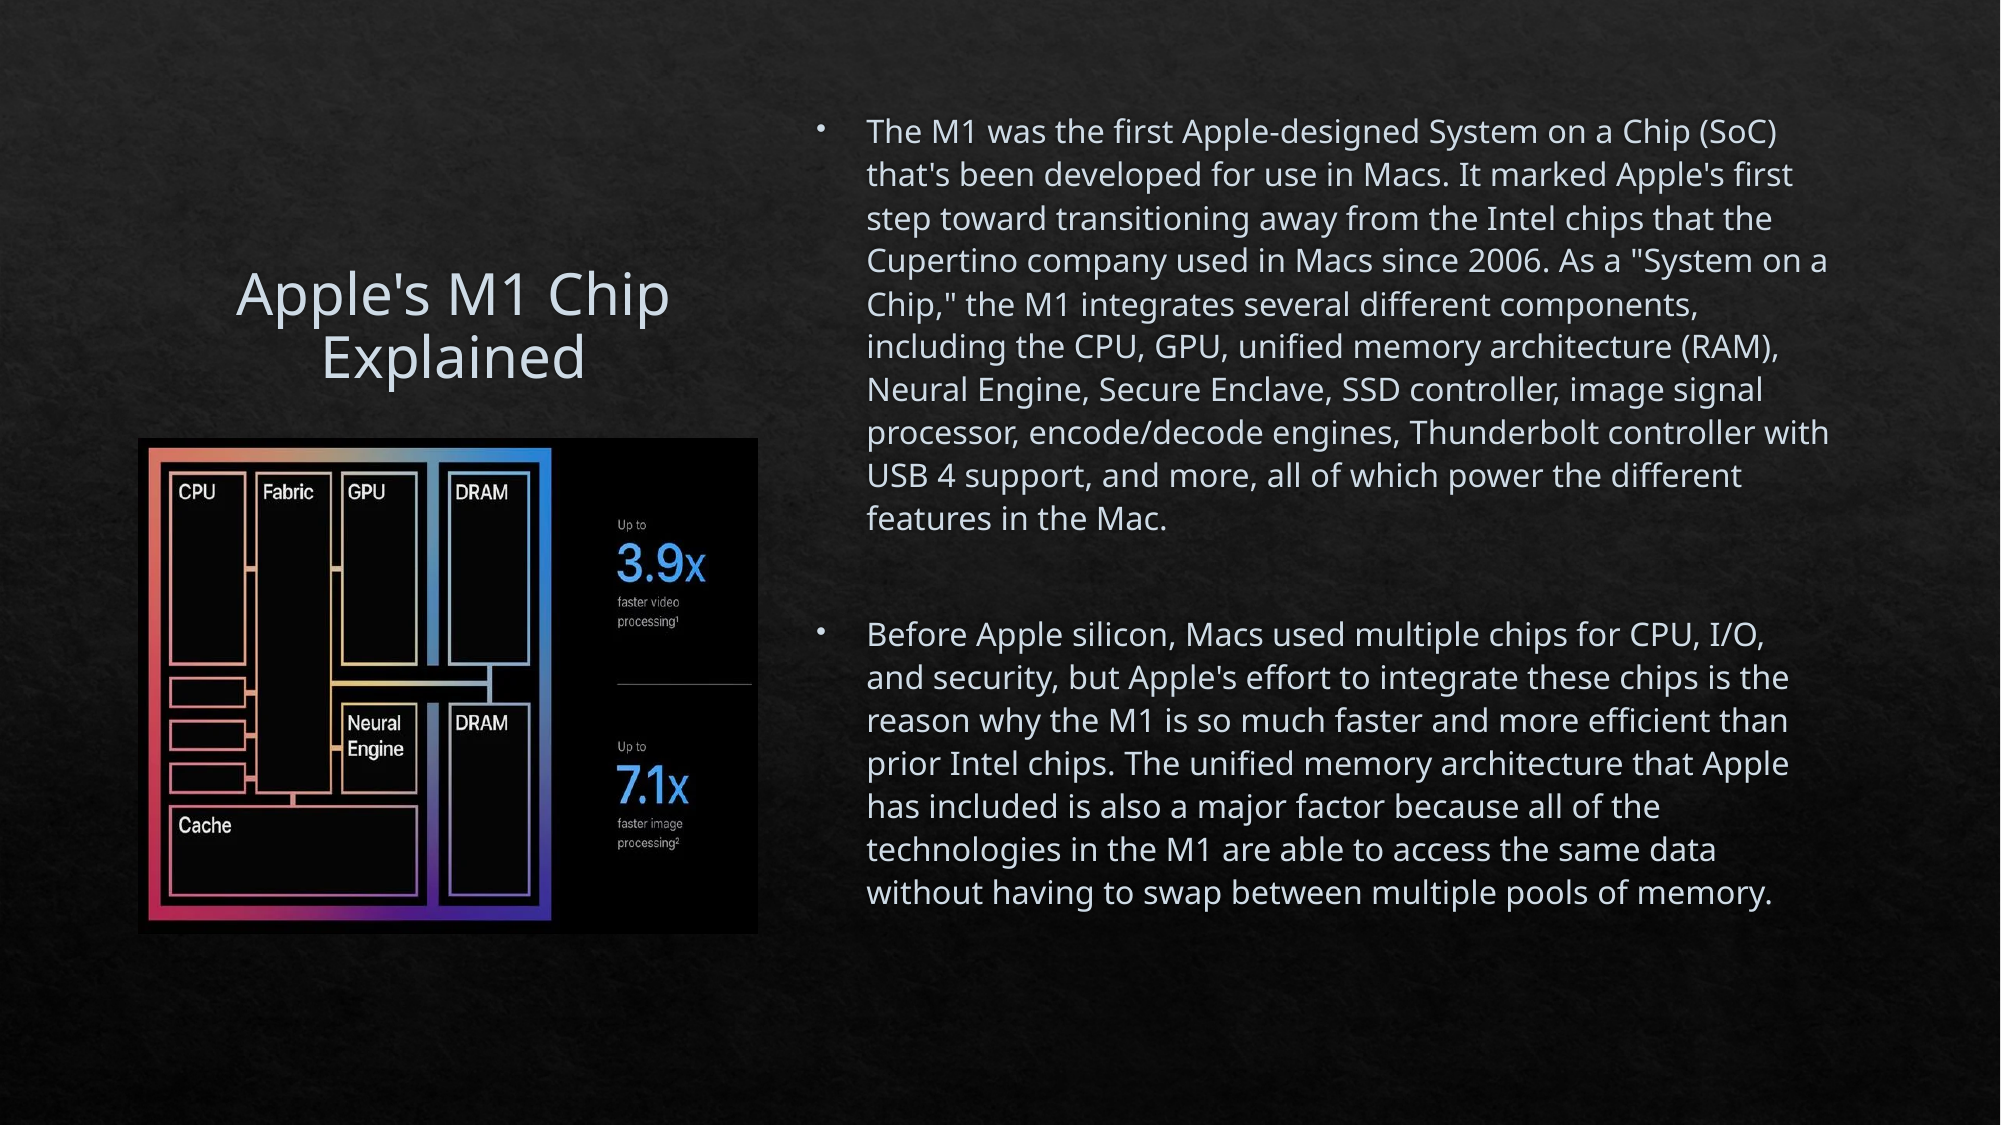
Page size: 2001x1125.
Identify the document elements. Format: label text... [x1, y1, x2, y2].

title Apple's M1 Chip Explained [149, 99, 758, 399]
list The M1 was the first Apple-designed System on a Chip (SoC) that's been developed for use in Macs. It marked Apple's first step toward transitioning away from the Intel chips that the Cupertino company used in Macs since 2006. As a "System on a Chip," the M1 integrates several different components, including the CPU, GPU, unified memory architecture (RAM), Neural Engine, Secure Enclave, SSD controller, image signal processor, encode/decode engines, Thunderbolt controller with USB 4 support, and more, all of which power the different features in the Mac. Before Apple silicon, Macs used multiple chips for CPU, I/O, and security, but Apple's effort to integrate these chips is the reason why the M1 is so much faster and more efficient than prior Intel chips. The unified memory architecture that Apple has included is also a major factor because all of the technologies in the M1 are able to access the same data without having to swap between multiple pools of memory. [796, 99, 1849, 934]
picture [138, 438, 759, 934]
